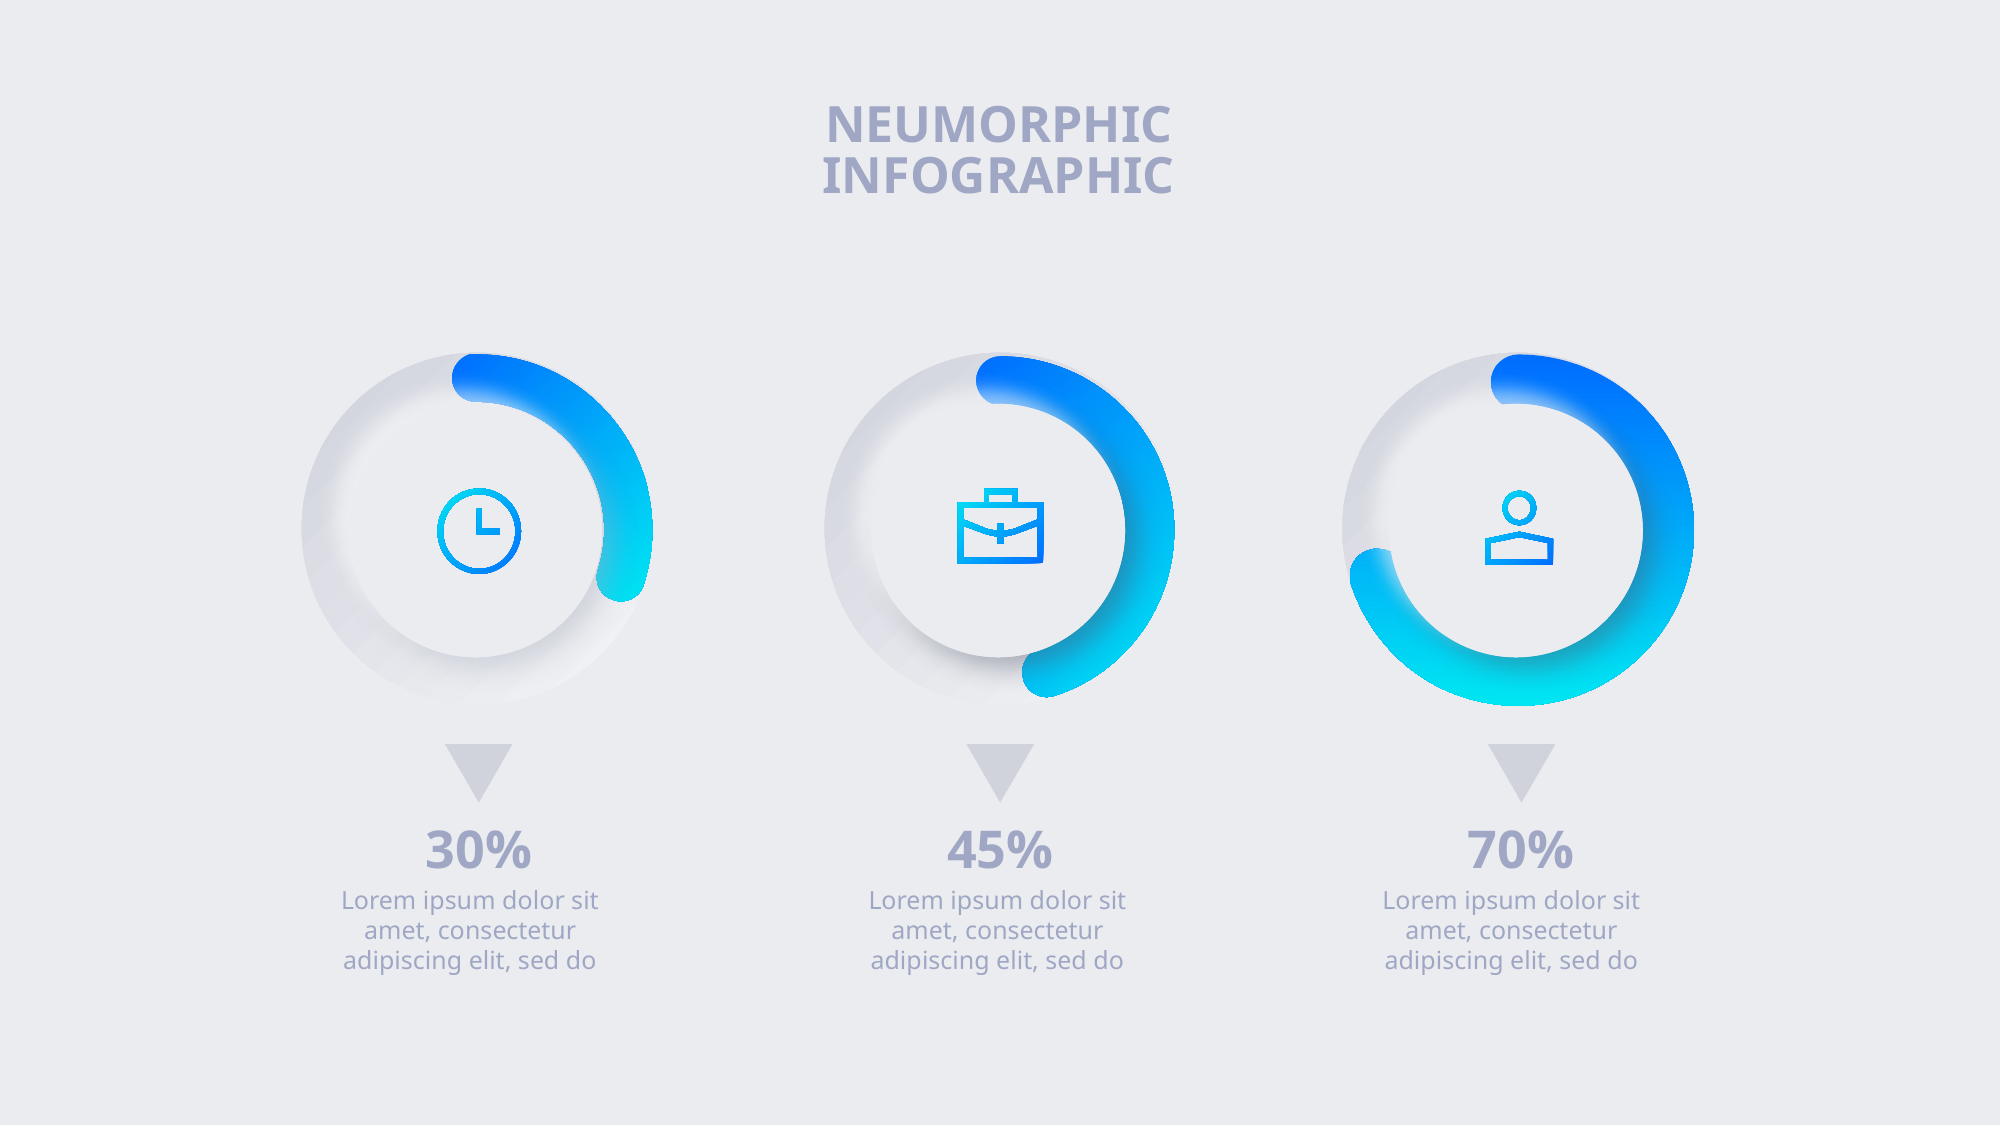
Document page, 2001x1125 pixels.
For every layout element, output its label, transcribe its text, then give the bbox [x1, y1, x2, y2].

text_box Lorem ipsum dolor sit amet, consectetur adipiscing elit, sed do [1354, 877, 1669, 983]
text_box 45% [947, 816, 1054, 877]
text_box [444, 744, 513, 803]
text_box [1487, 744, 1556, 803]
text_box 30% [425, 816, 533, 877]
text_box 70% [1467, 816, 1575, 877]
text_box Lorem ipsum dolor sit amet, consectetur adipiscing elit, sed do [313, 877, 627, 983]
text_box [823, 92, 1174, 204]
text_box Lorem ipsum dolor sit amet, consectetur adipiscing elit, sed do [840, 877, 1155, 983]
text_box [1342, 352, 1695, 707]
text_box [966, 744, 1035, 803]
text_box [824, 352, 1177, 705]
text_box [301, 352, 654, 705]
